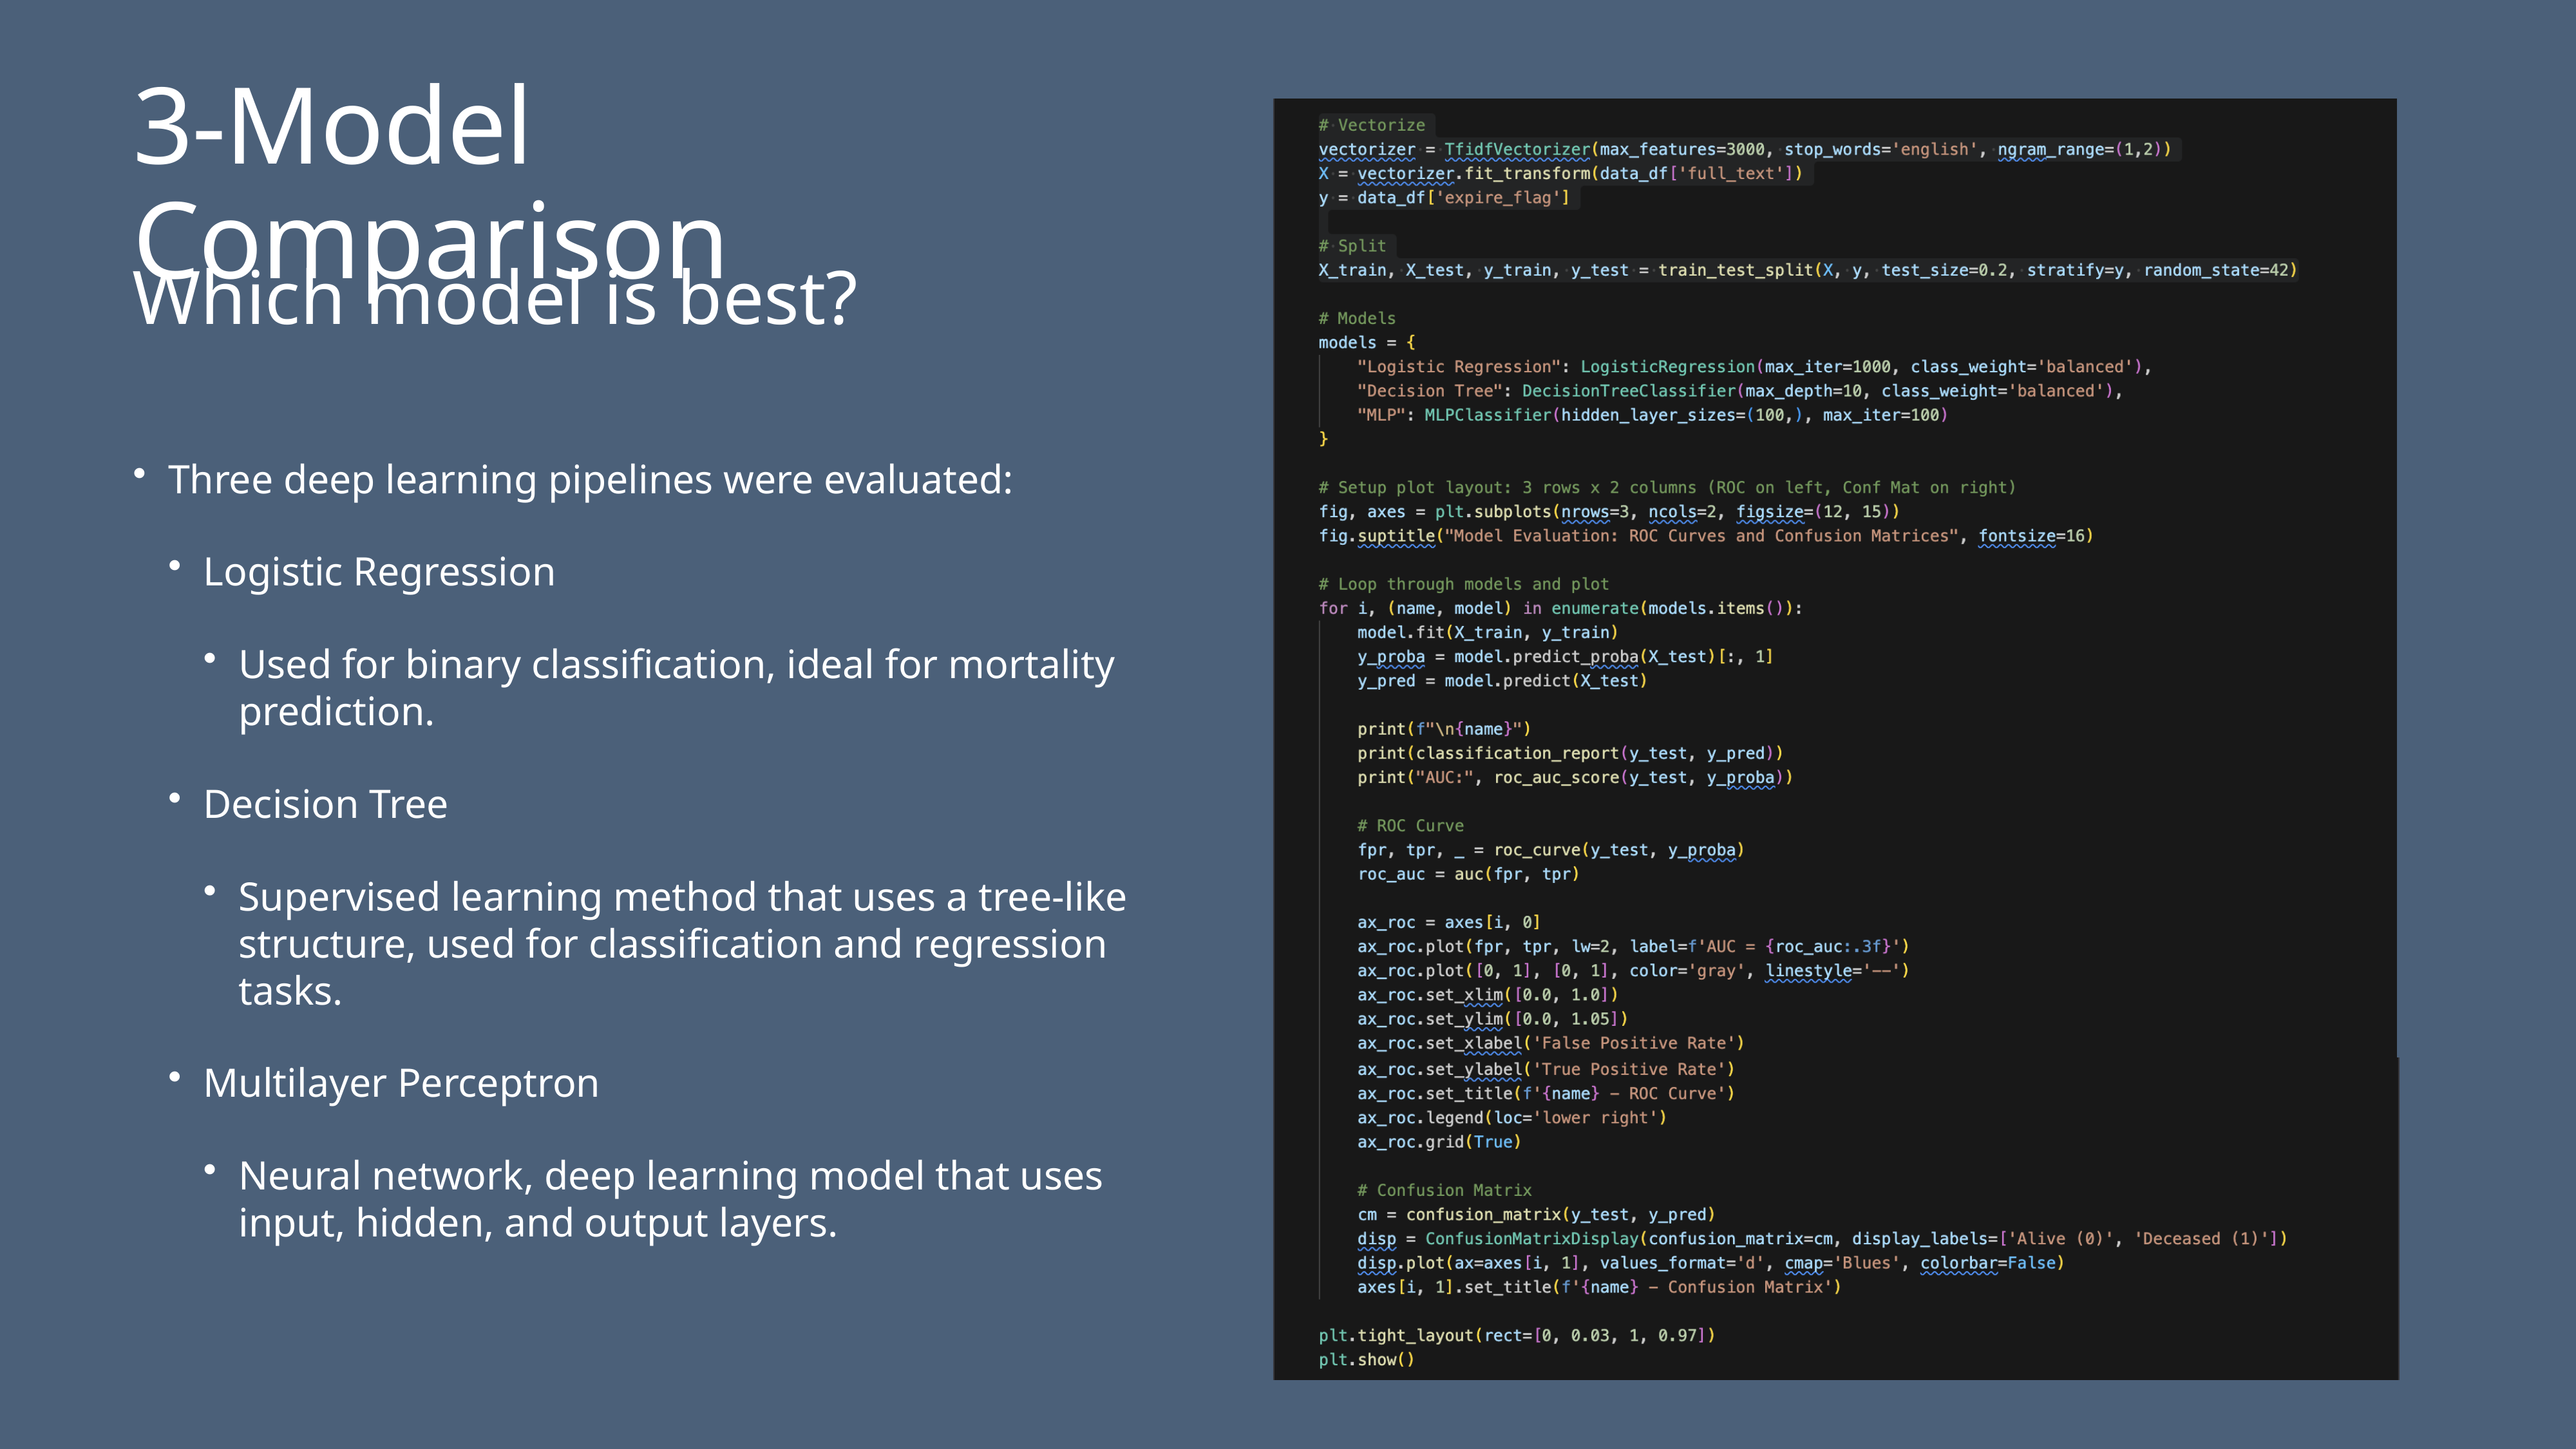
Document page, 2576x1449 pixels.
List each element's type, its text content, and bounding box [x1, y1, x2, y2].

list Three deep learning pipelines were evaluated: Logistic Regression Used for binary classification, ideal for mortality prediction. Decision Tree Supervised learning method that uses a tree-like structure, used for classification and regression tasks. Multilayer Perceptron Neural network, deep learning model that uses input, hidden, and output layers. [127, 448, 1161, 1321]
picture [1273, 99, 2400, 1380]
list Which model is best? [127, 246, 1161, 352]
title 3-Model Comparison [127, 66, 1161, 246]
